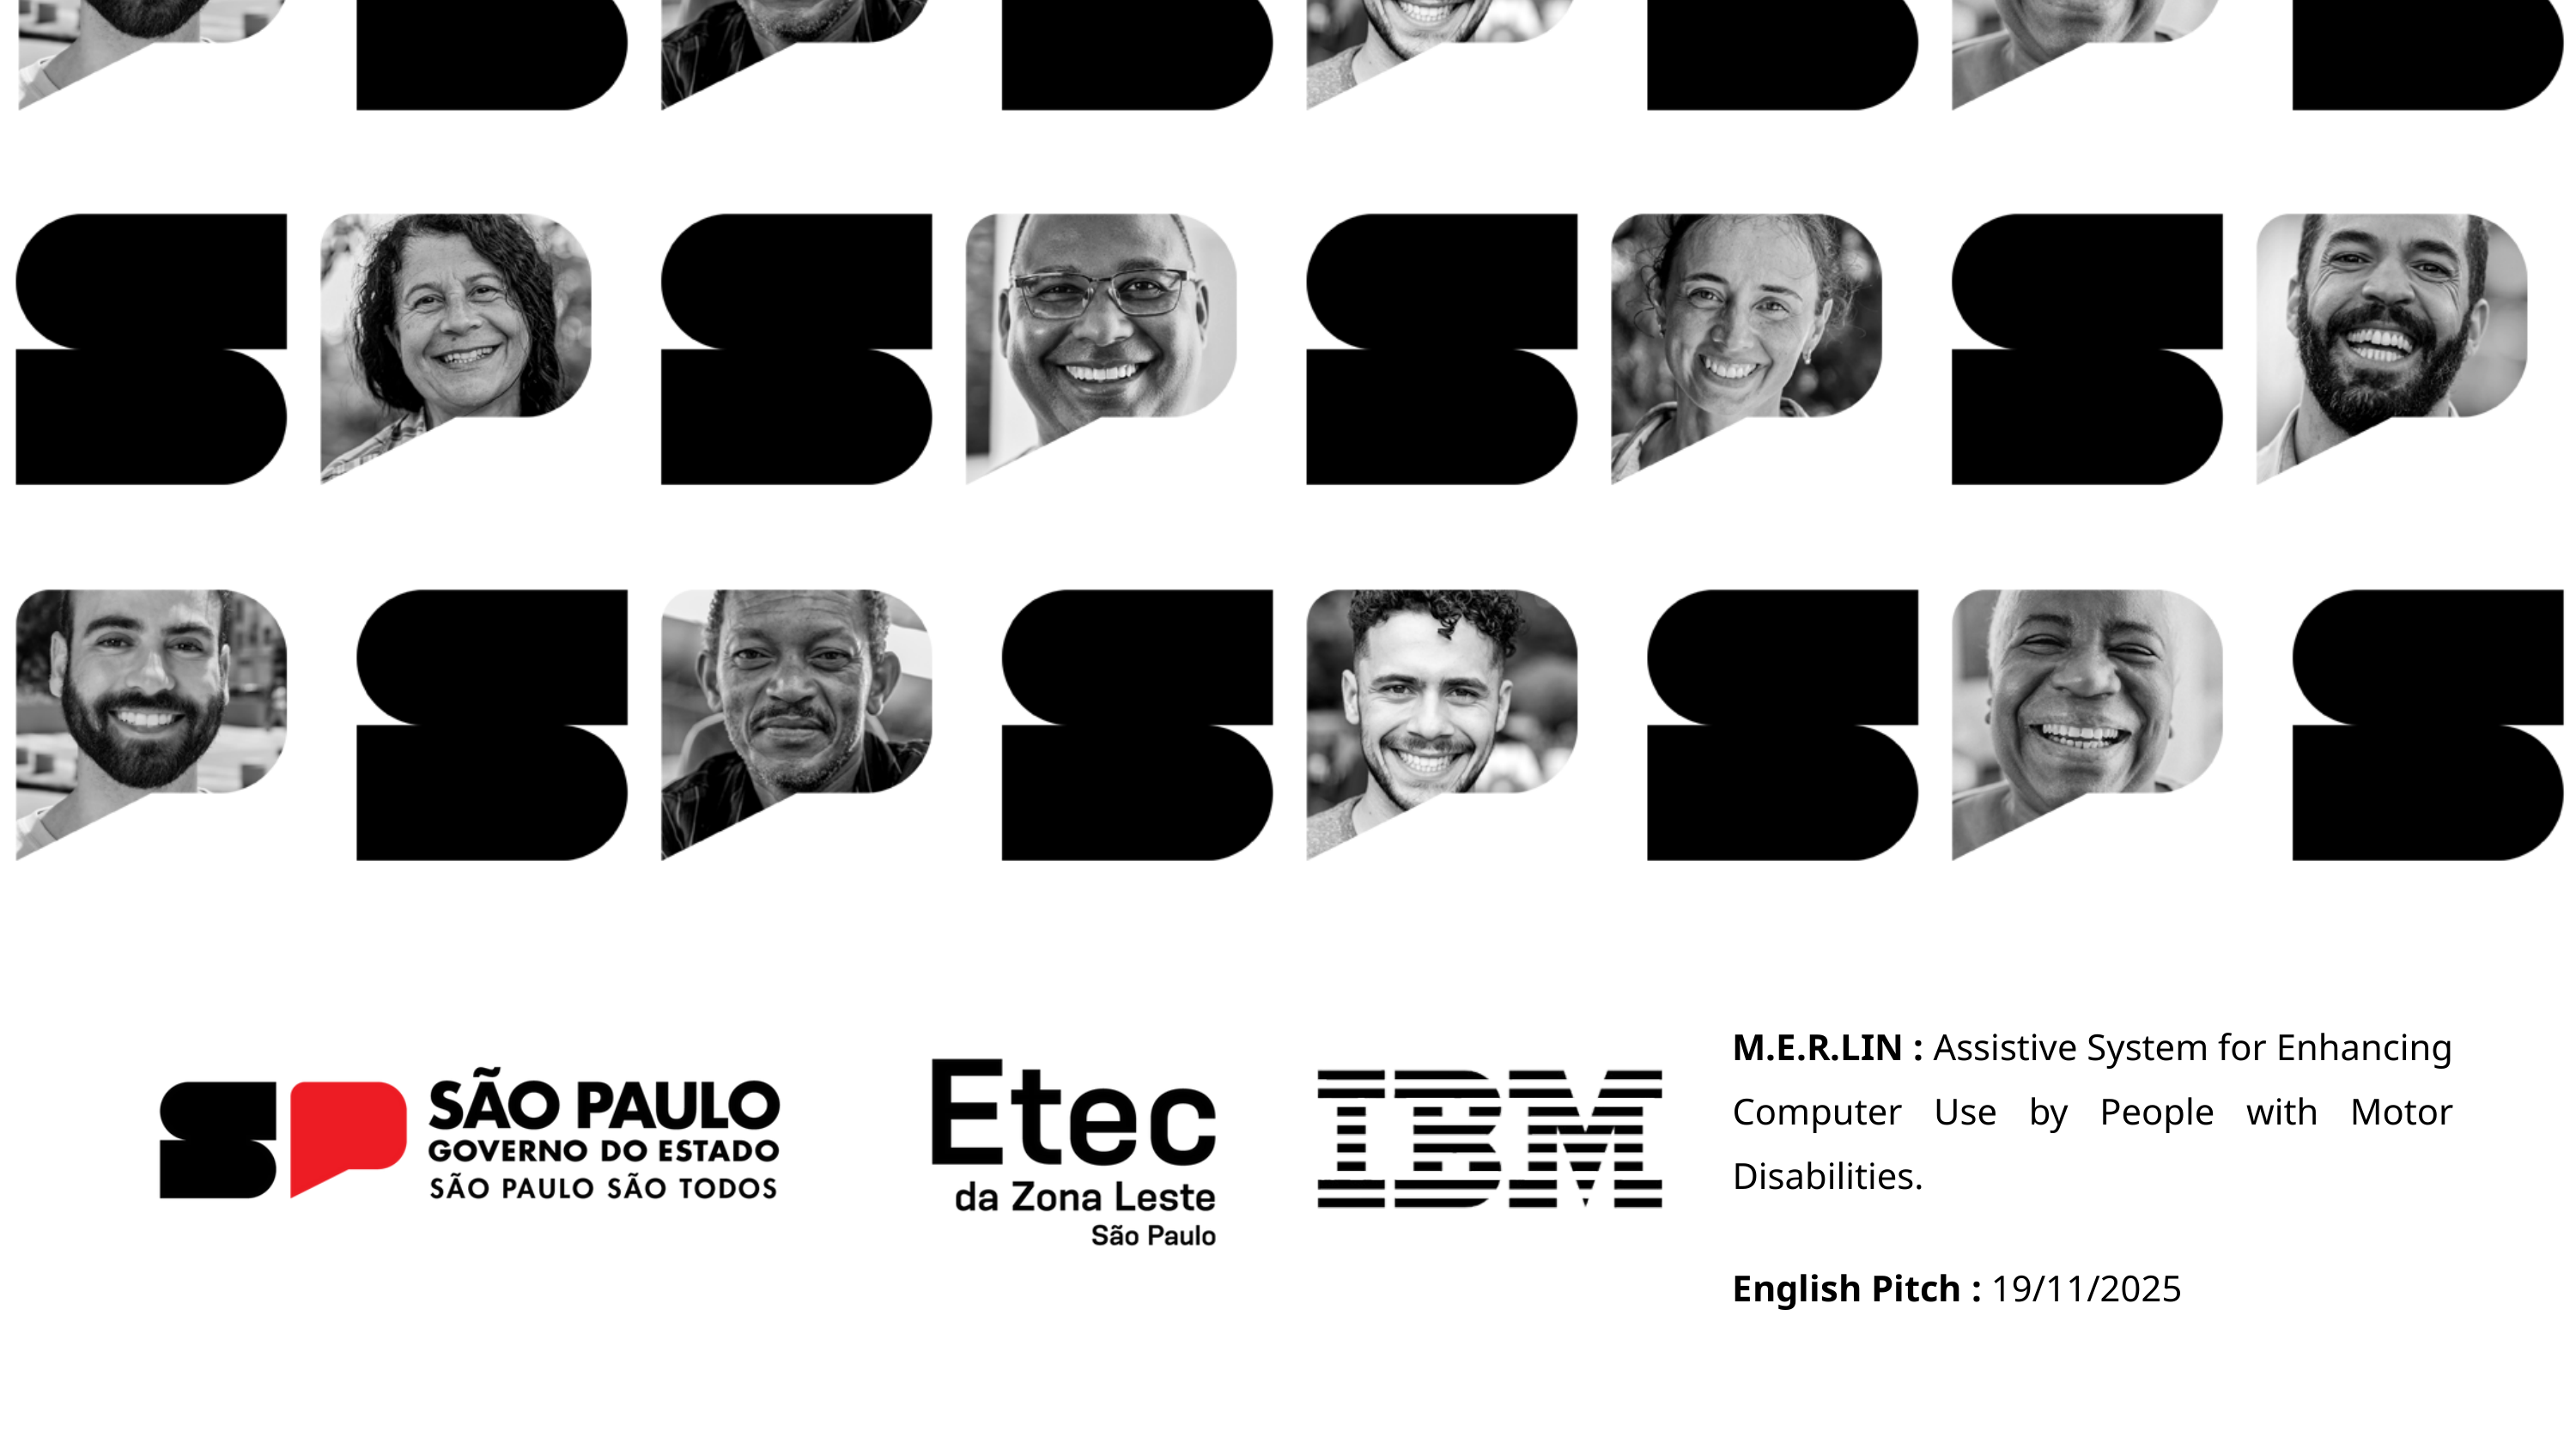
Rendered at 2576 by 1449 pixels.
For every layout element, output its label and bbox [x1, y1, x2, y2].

text_box [0, 0, 2576, 1449]
text_box [44, 966, 896, 1315]
text_box [1180, 829, 1800, 1449]
text_box [854, 1057, 1176, 1288]
